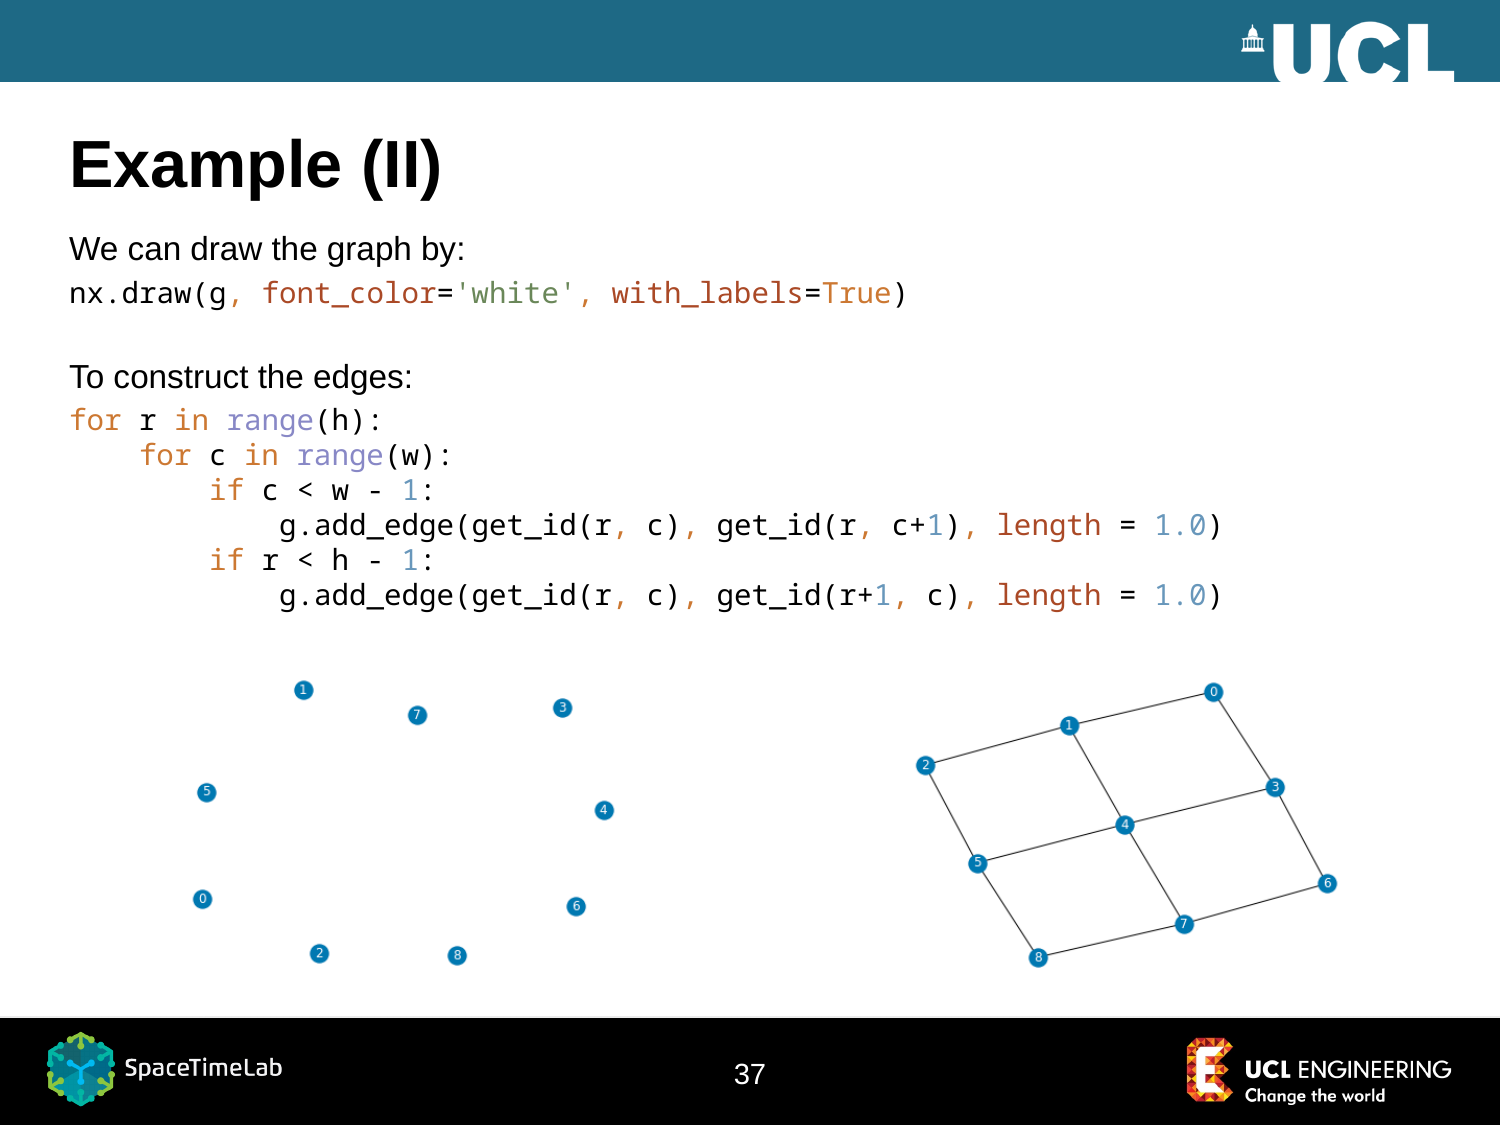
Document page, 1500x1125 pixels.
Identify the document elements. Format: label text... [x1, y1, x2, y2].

list We can draw the graph by: nx.draw(g, font_color='white', with_labels=True) To construct the edges: for r in range(h): for c in range(w): if c < w - 1: g.add_edge(get_id(r, c), get_id(r, c+1), length = 1.0) if r < h - 1: g.add_edge(get_id(r, c), get_id(r+1, c), length = 1.0) [54, 219, 1447, 988]
picture [0, 990, 1500, 1125]
footer 37 [496, 1042, 1004, 1103]
title Example (II) [54, 113, 1447, 197]
picture [896, 671, 1352, 972]
picture [175, 671, 631, 972]
